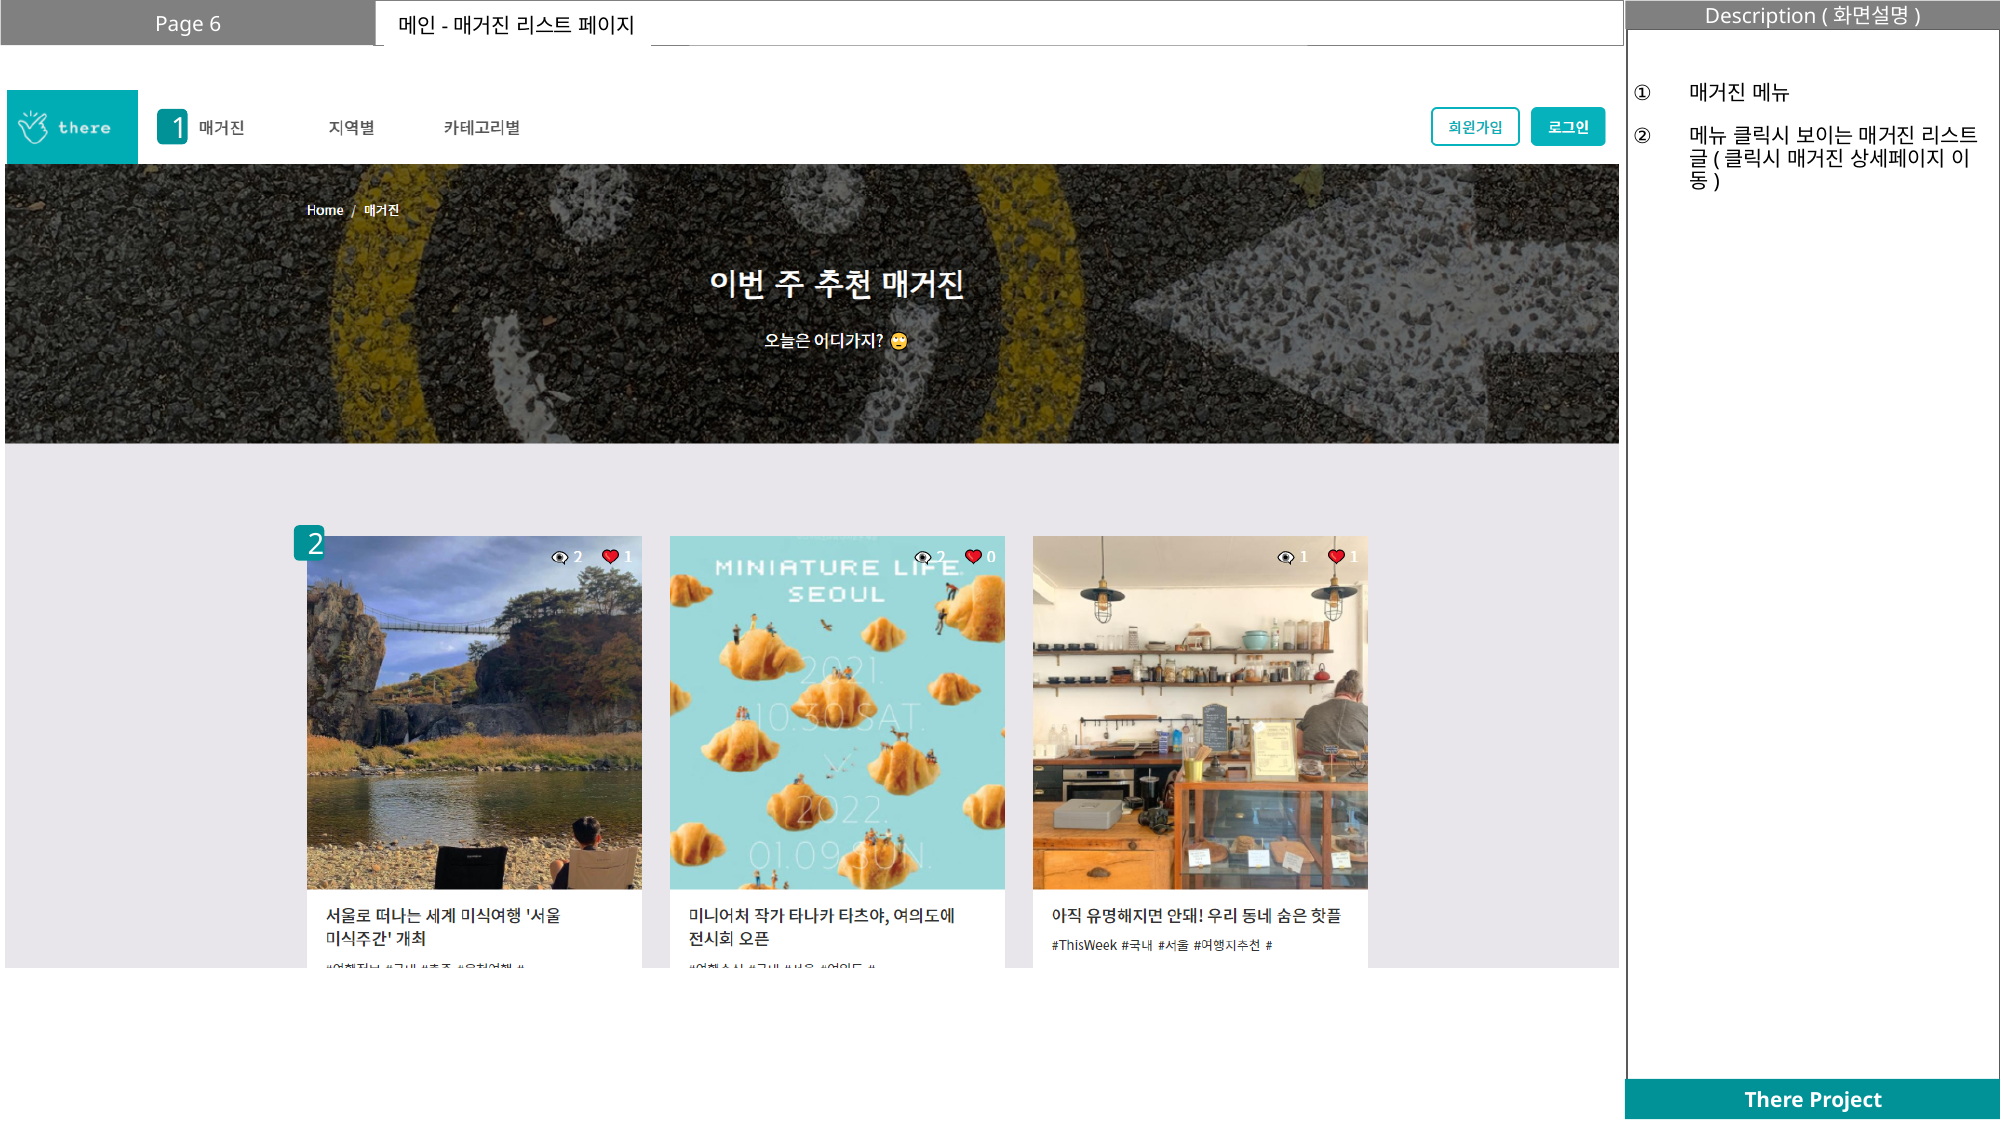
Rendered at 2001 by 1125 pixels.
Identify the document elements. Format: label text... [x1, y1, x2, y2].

list 매거진 메뉴 메뉴 클릭시 보이는 매거진 리스트 글(클릭시 매거진 상세페이지 이동) [1627, 31, 2000, 1078]
text_box Page 6 [0, 0, 371, 47]
text_box 메인-매거진 리스트 페이지 [384, 5, 651, 46]
text_box Description (화면설명) [1625, 0, 2000, 31]
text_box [1624, 1078, 2000, 1120]
text_box [371, 0, 1625, 47]
picture [4, 90, 1619, 969]
